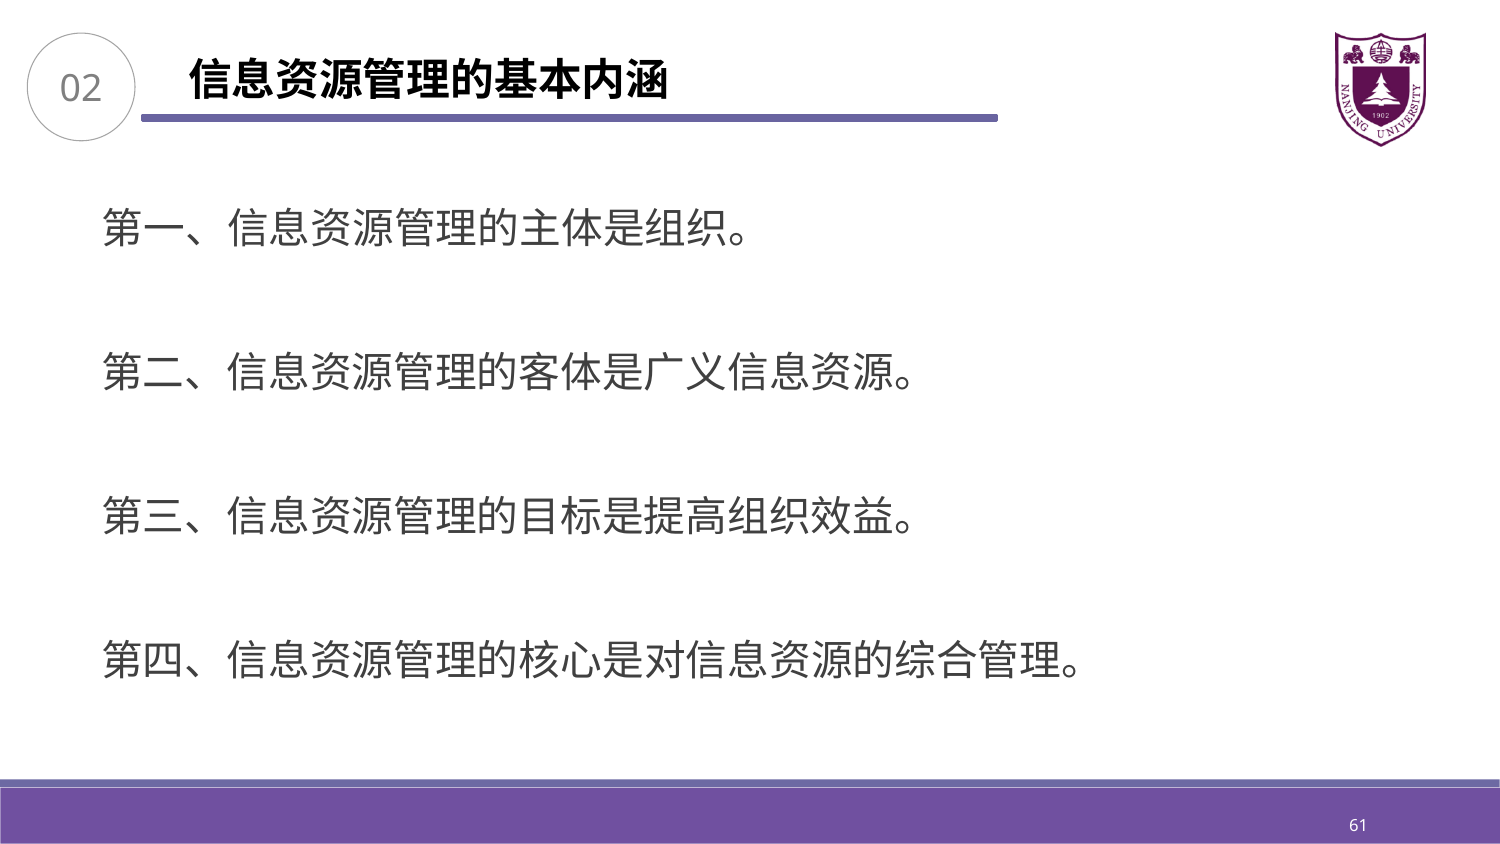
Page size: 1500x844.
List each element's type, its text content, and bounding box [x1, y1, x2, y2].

text_box 第一、信息资源管理的主体是组织。 第二、信息资源管理的客体是广义信息资源。 第三、信息资源管理的目标是提高组织效益。 第四、信息资源管理的核心是对信息资源的综合管理。 [72, 146, 1498, 741]
text_box 信息资源管理的基本内涵 [176, 46, 681, 111]
picture [1334, 31, 1427, 147]
slide_number 61 [1218, 803, 1380, 844]
text_box 02 [25, 31, 137, 143]
text_box [141, 114, 998, 122]
